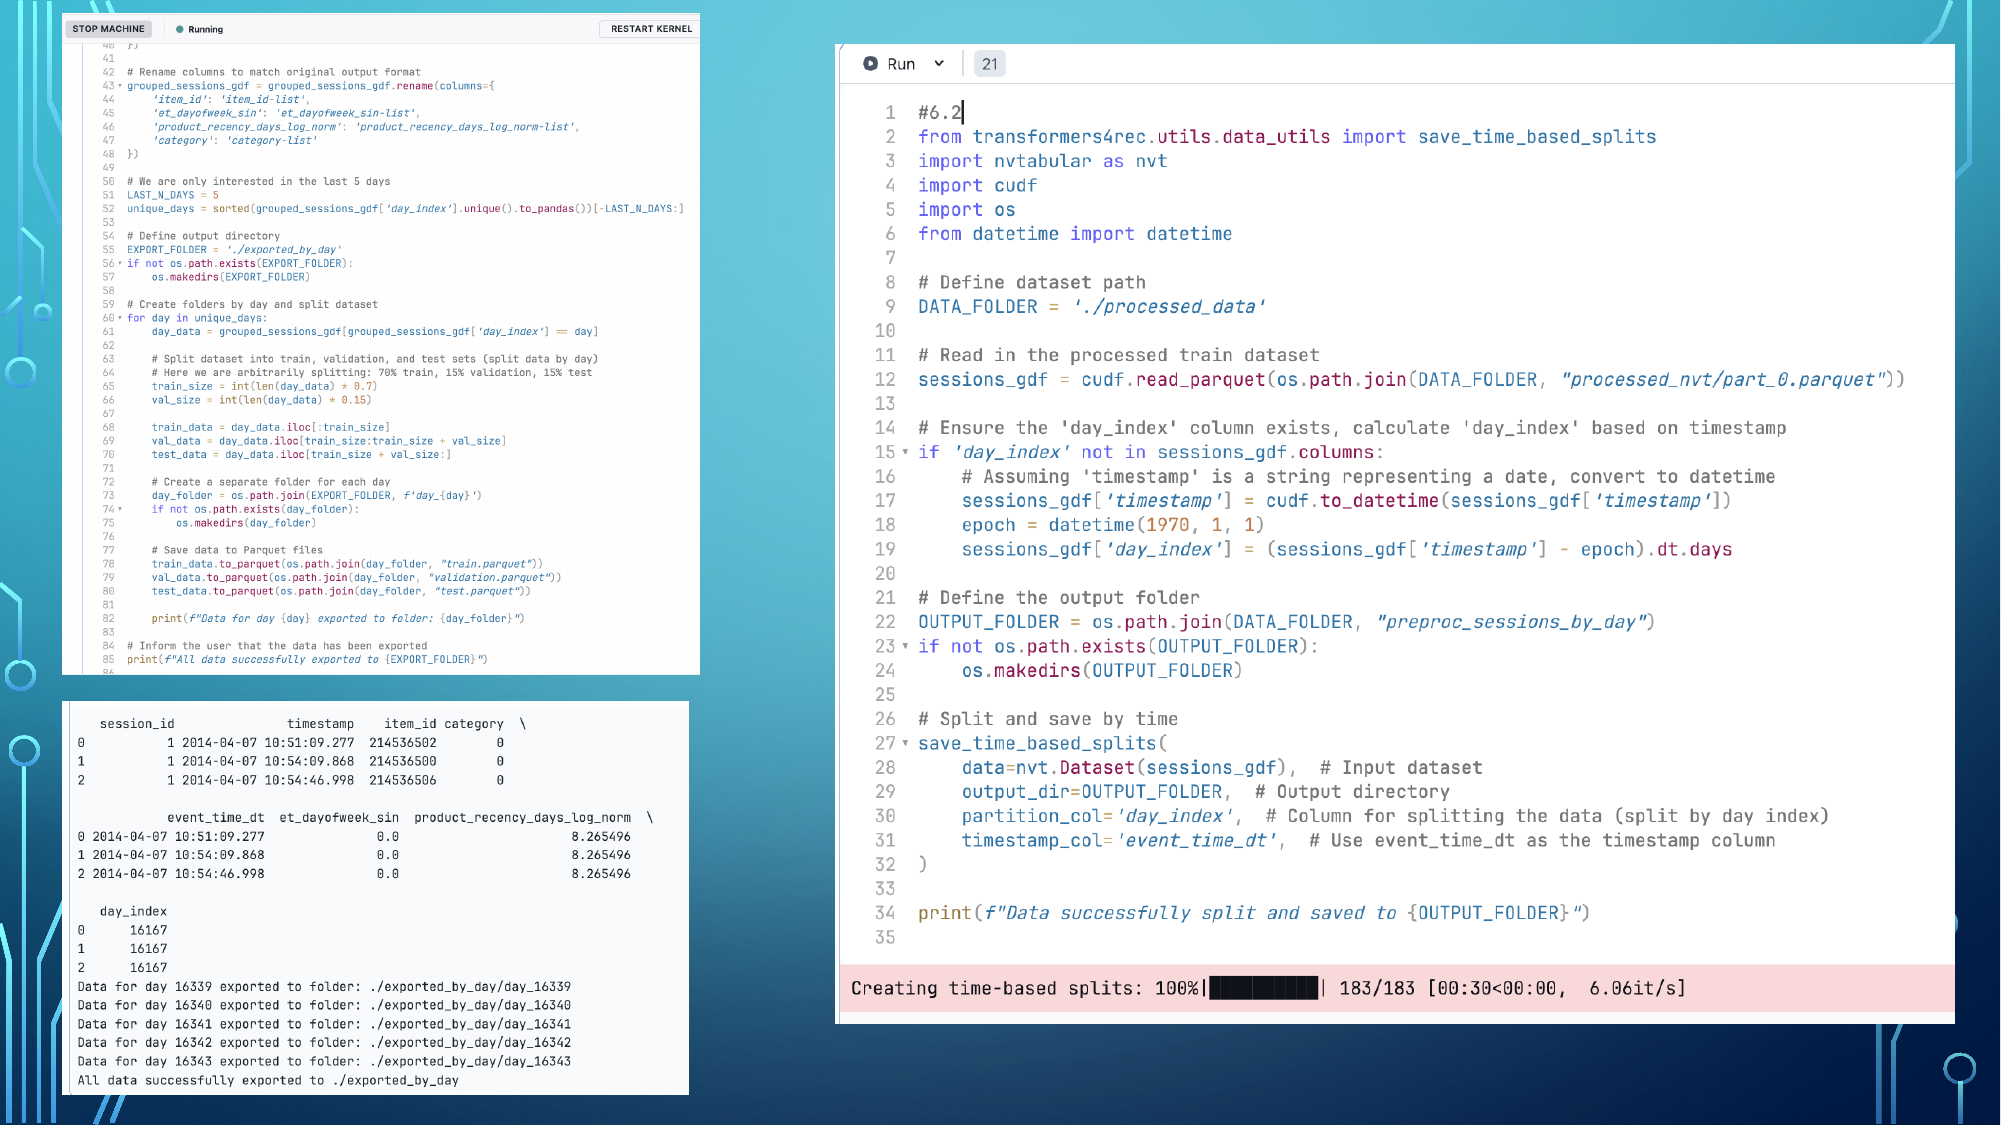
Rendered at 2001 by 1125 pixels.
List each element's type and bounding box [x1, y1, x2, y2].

picture [834, 44, 1955, 1024]
picture [62, 13, 700, 675]
list [62, 701, 689, 1095]
